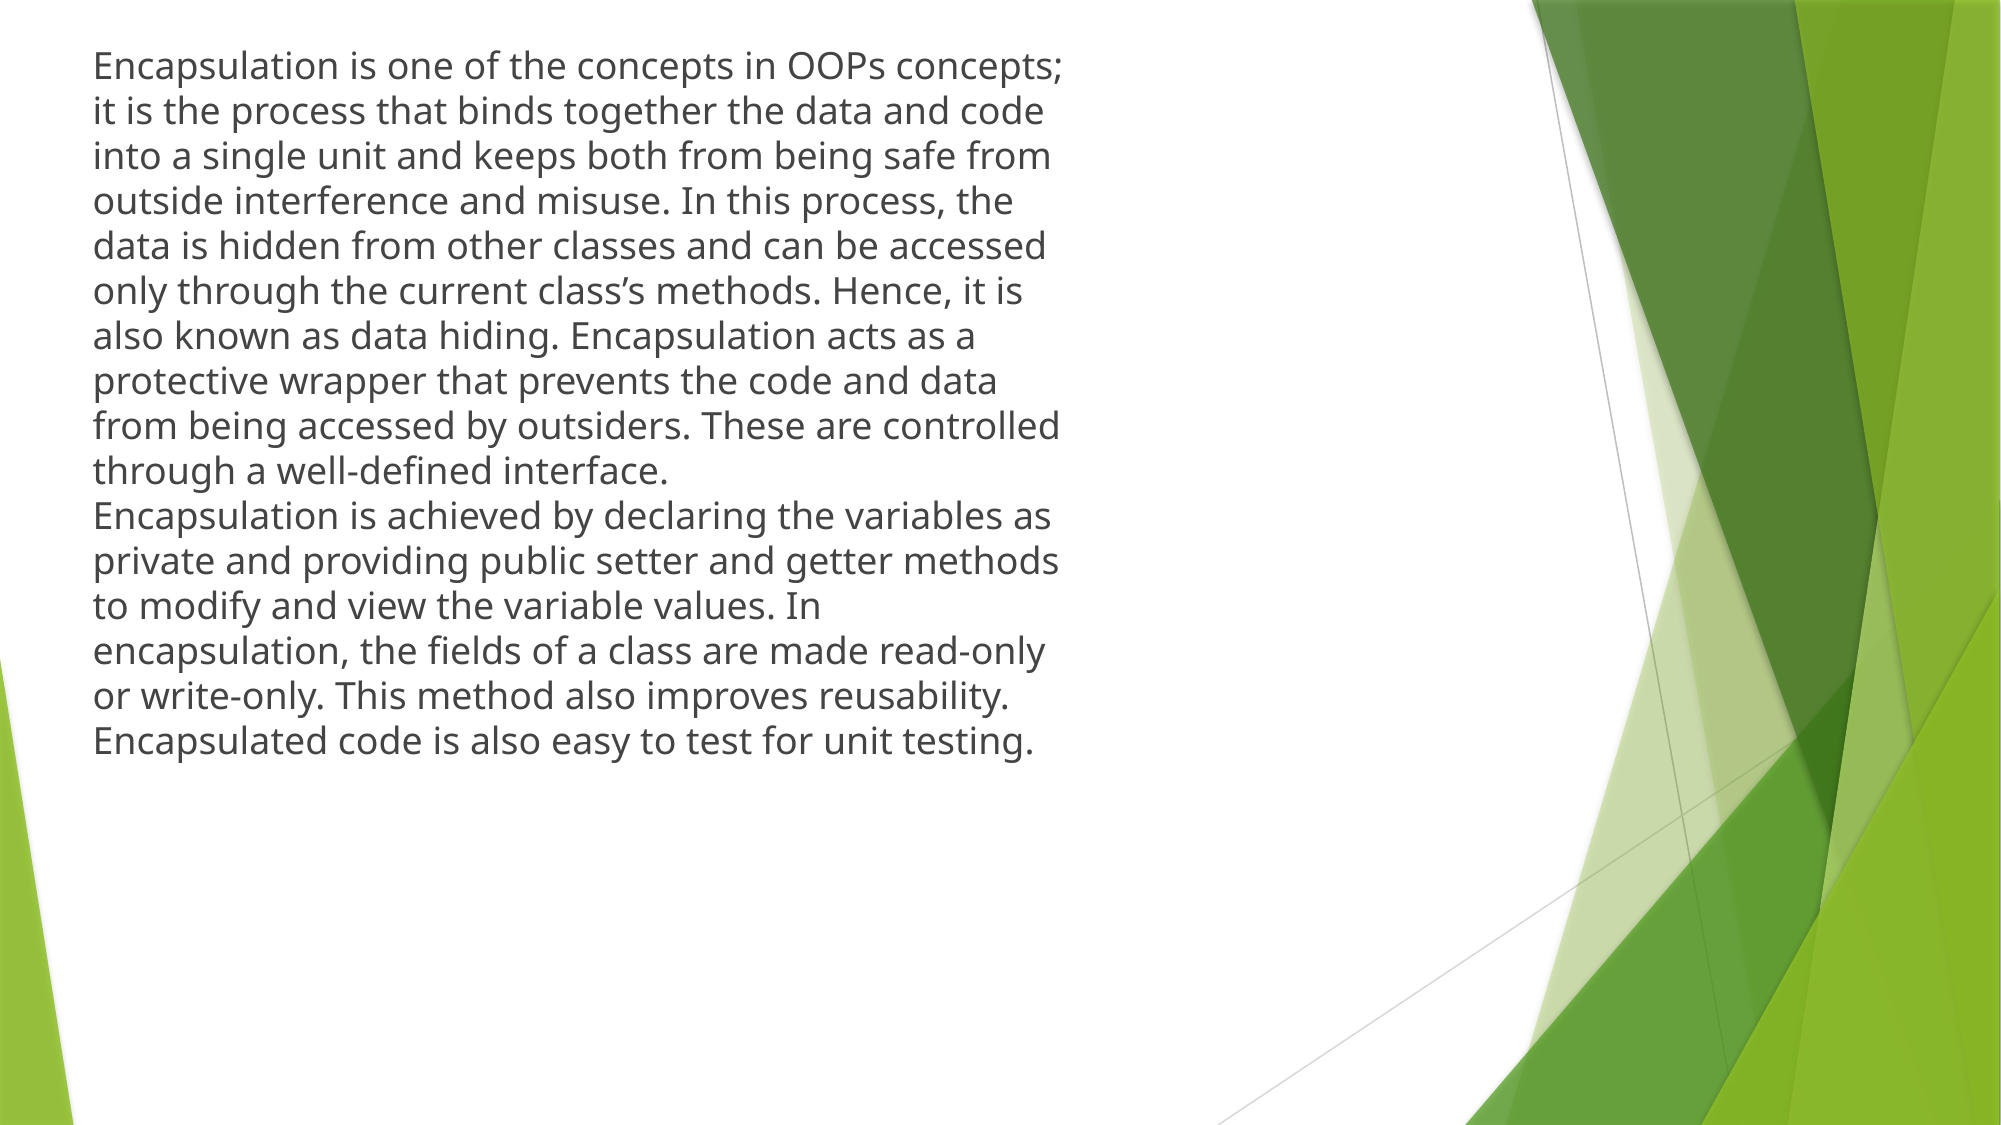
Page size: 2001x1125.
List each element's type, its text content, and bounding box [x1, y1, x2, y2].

text_box Encapsulation is one of the concepts in OOPs concepts; it is the process that binds together the data and code into a single unit and keeps both from being safe from outside interference and misuse. In this process, the data is hidden from other classes and can be accessed only through the current class’s methods. Hence, it is also known as data hiding. Encapsulation acts as a protective wrapper that prevents the code and data from being accessed by outsiders. These are controlled through a well-defined interface. Encapsulation is achieved by declaring the variables as private and providing public setter and getter methods to modify and view the variable values. In encapsulation, the fields of a class are made read-only or write-only. This method also improves reusability. Encapsulated code is also easy to test for unit testing. [77, 34, 1080, 770]
